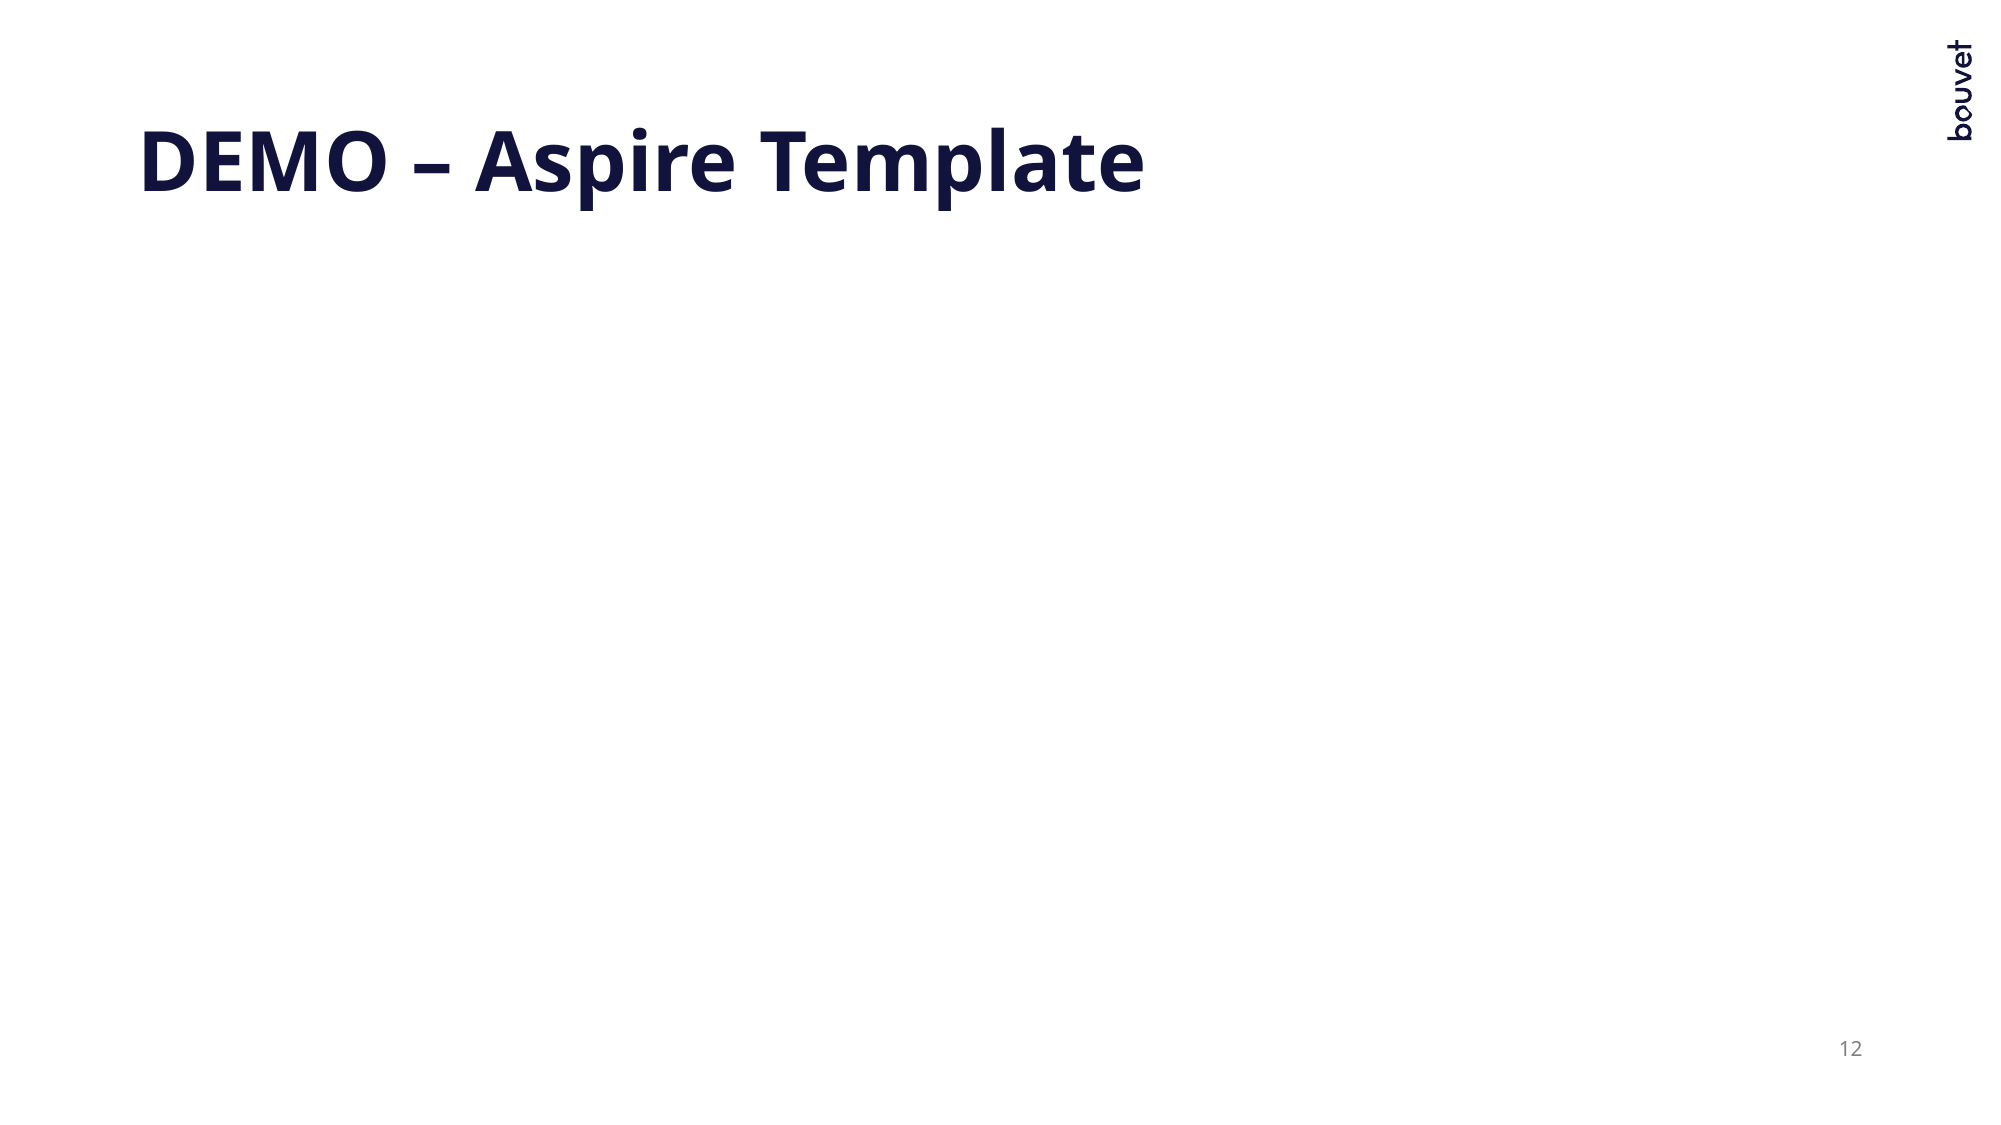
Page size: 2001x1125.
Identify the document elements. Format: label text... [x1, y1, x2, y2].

slide_number 12 [1733, 1017, 1863, 1082]
title DEMO – Aspire Template [137, 119, 1863, 314]
